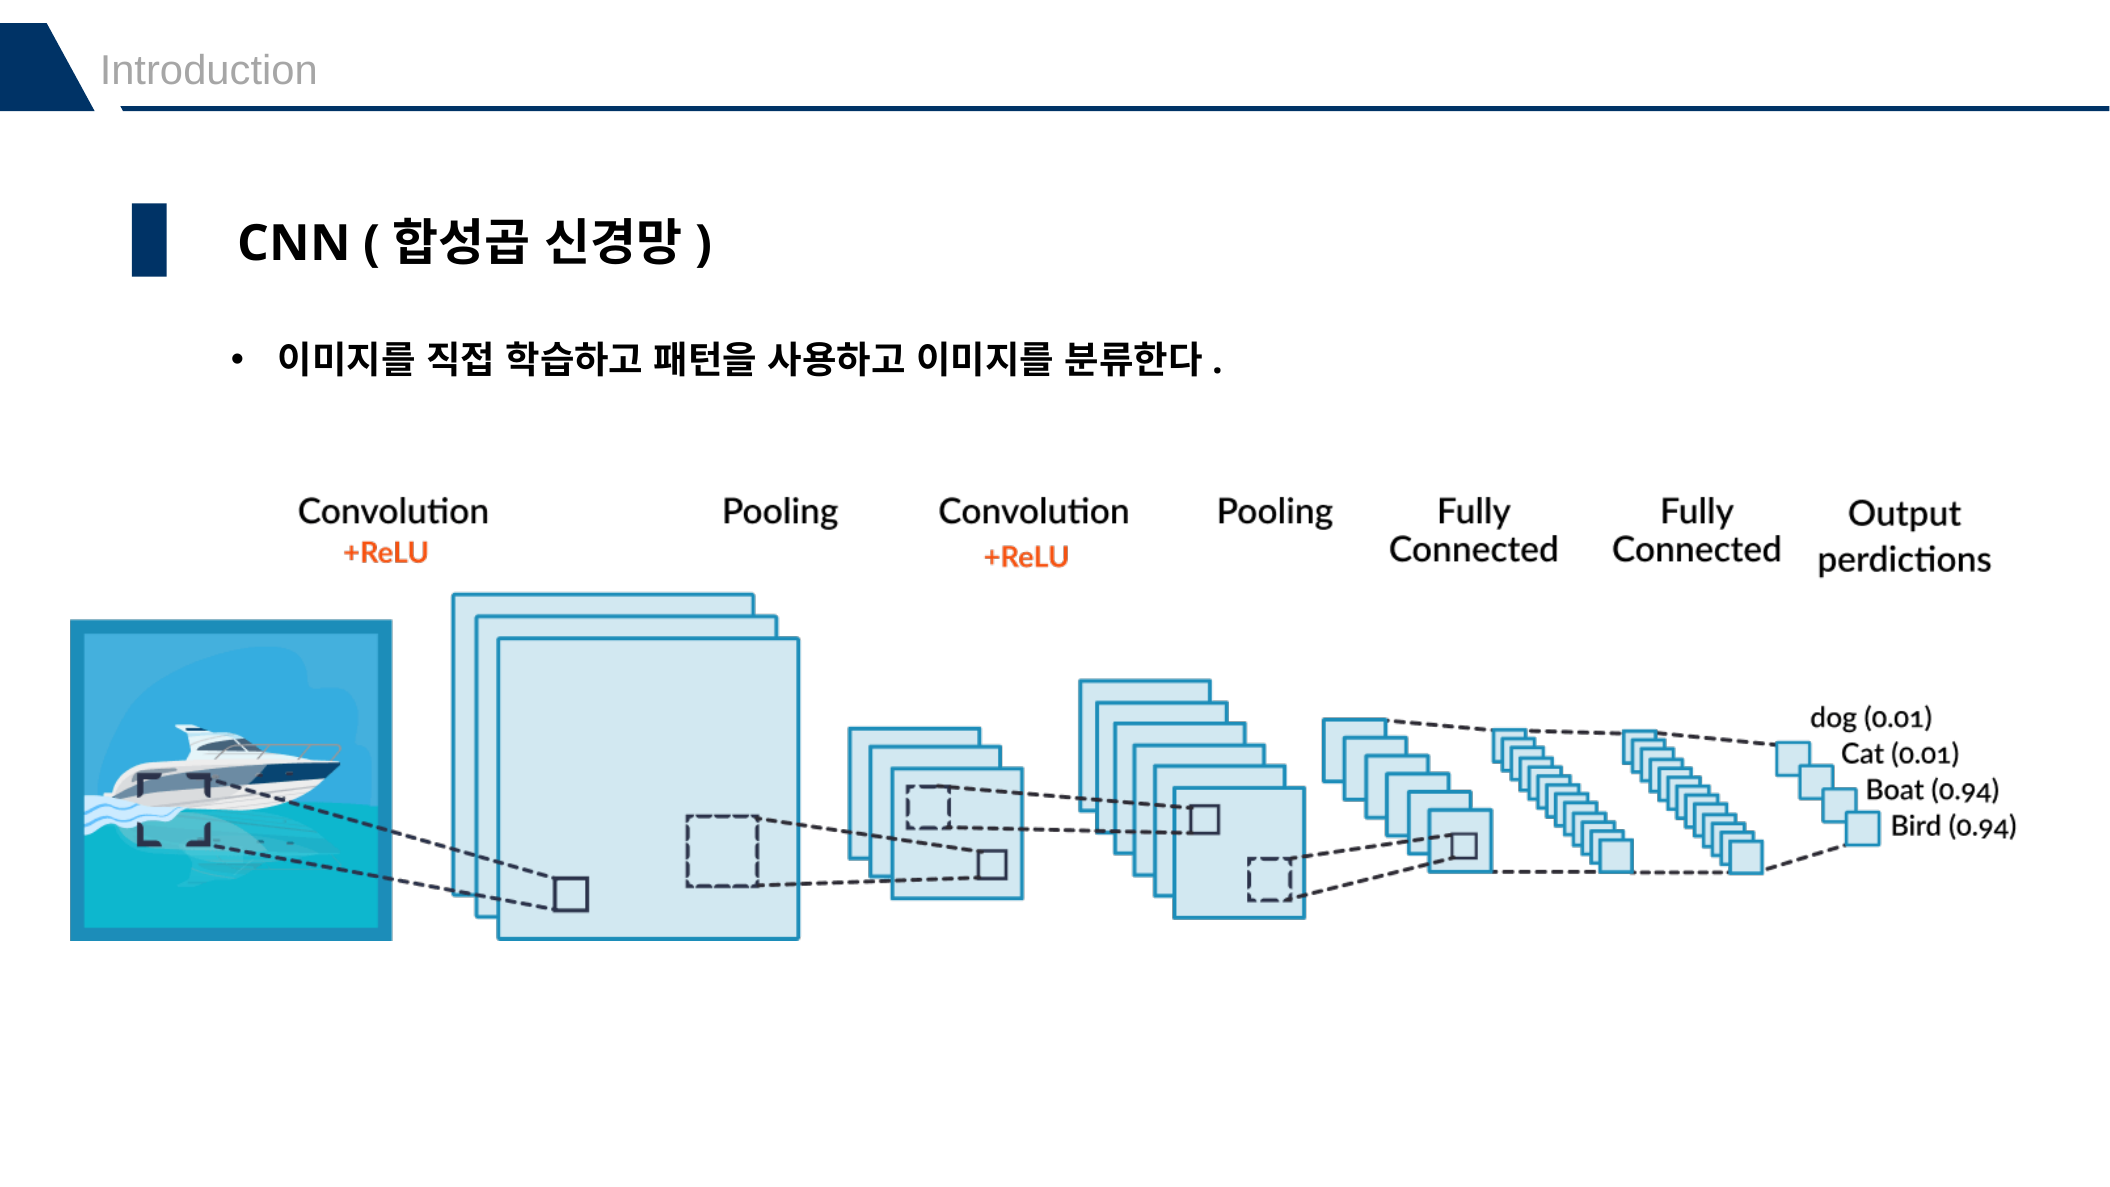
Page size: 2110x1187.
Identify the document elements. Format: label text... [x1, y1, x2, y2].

text_box [131, 202, 168, 278]
text_box Introduction [99, 42, 603, 93]
text_box [118, 104, 2110, 113]
text_box CNN (합성곱 신경망) [222, 203, 727, 238]
picture [69, 488, 2039, 941]
text_box [0, 22, 97, 113]
text_box 이미지를 직접 학습하고 패턴을 사용하고 이미지를 분류한다. [216, 238, 2071, 434]
